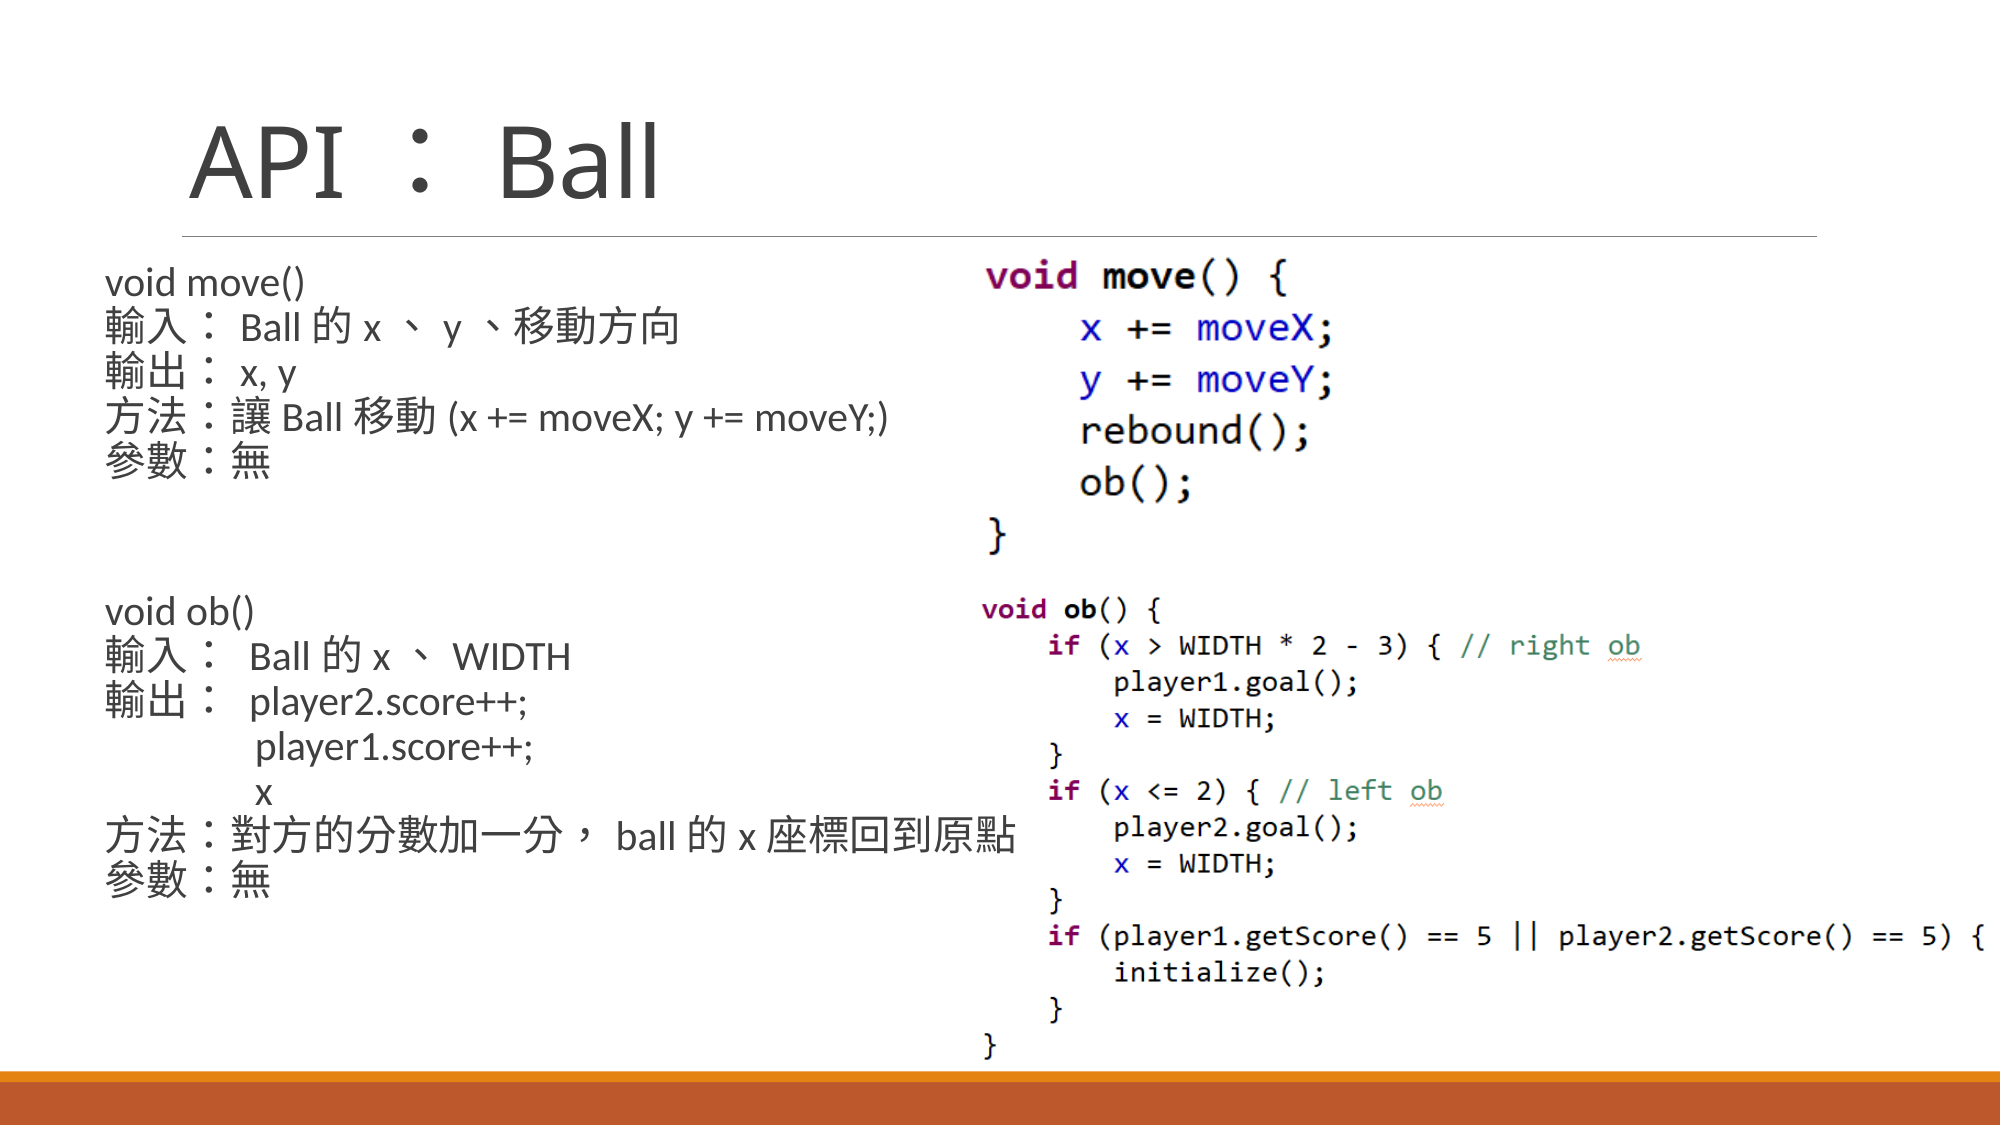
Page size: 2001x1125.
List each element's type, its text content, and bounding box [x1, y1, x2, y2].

title API：Ball [174, 0, 1825, 227]
picture [975, 252, 1341, 563]
picture [975, 592, 1988, 1064]
list void move() 輸入：Ball的x、y、移動方向 輸出：x, y 方法：讓Ball移動(x += moveX; y += moveY;) 參數：無 void ob() 輸入： Ball的x、WIDTH 輸出： player2.score++; player1.score++; x 方法：對方的分數加一分，ball的x座標回到原點 參數：無 [89, 253, 1740, 1125]
